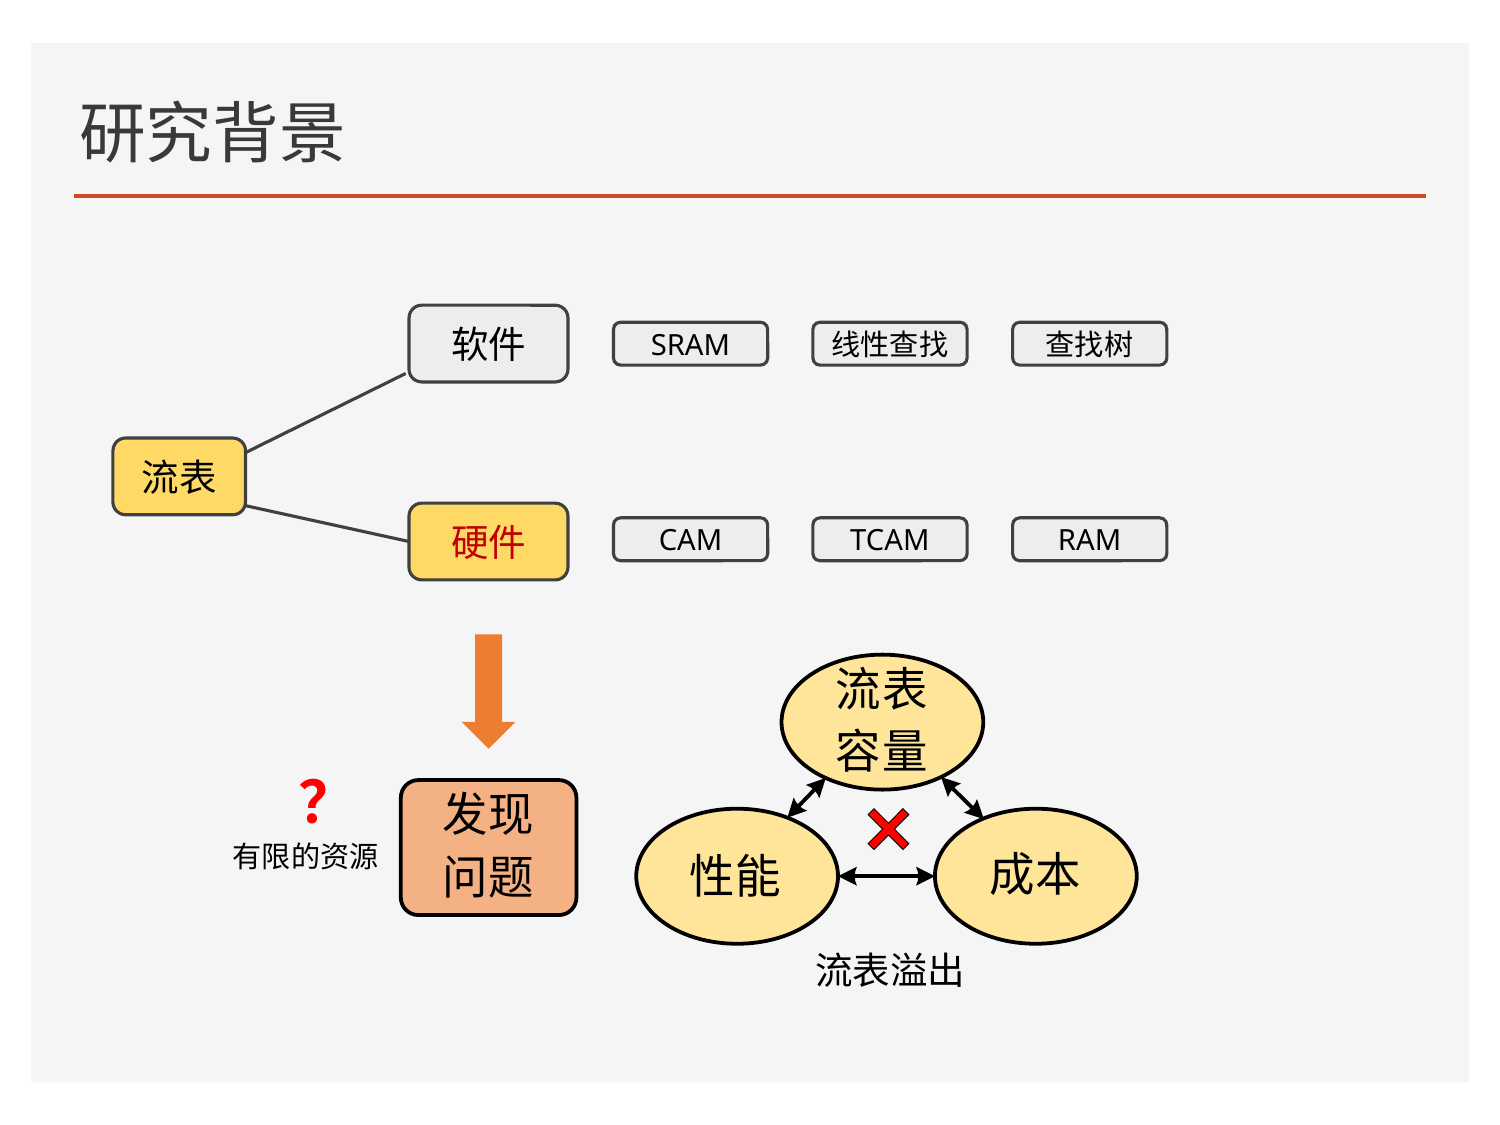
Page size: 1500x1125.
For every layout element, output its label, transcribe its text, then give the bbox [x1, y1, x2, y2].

picture [393, 647, 1142, 949]
text_box [475, 634, 503, 647]
text_box 流表 [111, 436, 247, 516]
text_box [245, 373, 406, 453]
title 研究背景 [64, 73, 911, 179]
text_box 线性查找 [811, 321, 969, 367]
text_box TCAM [811, 516, 969, 562]
text_box 查找树 [1011, 321, 1168, 367]
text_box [244, 505, 410, 542]
text_box ？ [283, 758, 372, 843]
text_box SRAM [612, 321, 769, 367]
text_box 流表溢出 [782, 949, 998, 1000]
text_box 硬件 [407, 502, 570, 581]
text_box RAM [1011, 516, 1168, 562]
text_box 有限的资源 [217, 830, 393, 881]
text_box 软件 [407, 304, 570, 384]
text_box CAM [612, 516, 769, 562]
